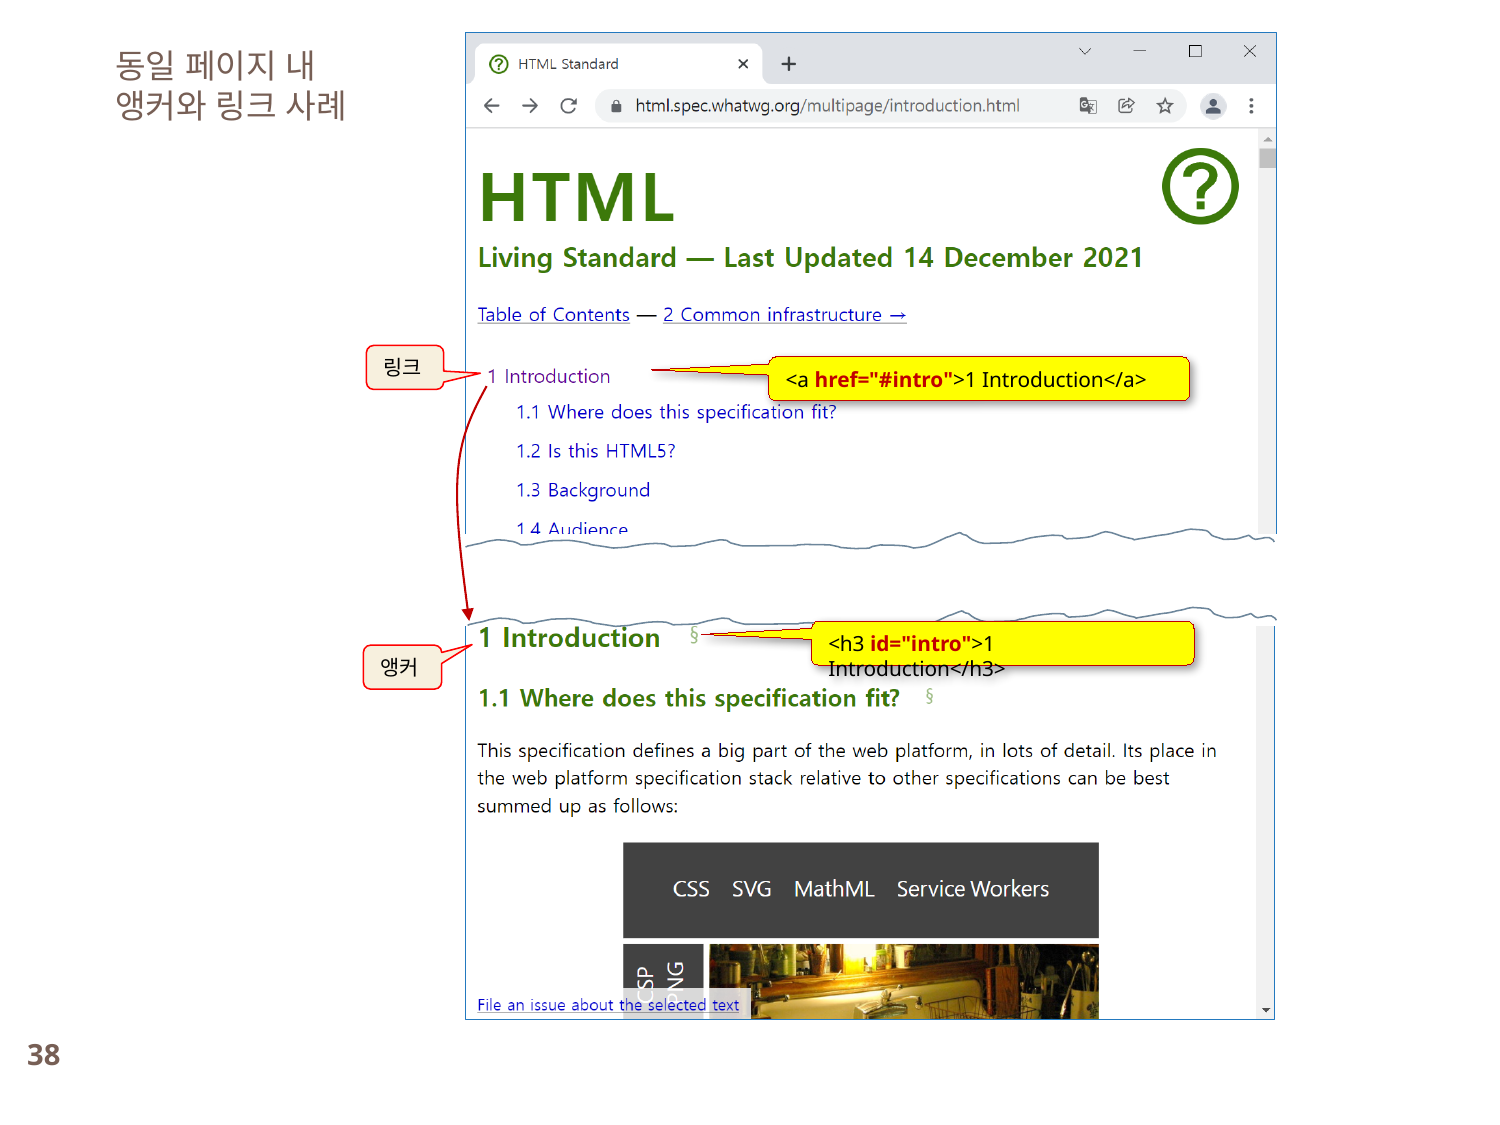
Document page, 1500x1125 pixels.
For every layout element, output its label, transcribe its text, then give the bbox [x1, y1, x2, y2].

text_box 동일 페이지 내 앵커와 링크 사례 [100, 37, 358, 149]
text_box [363, 33, 1303, 1020]
slide_number 38 [0, 1025, 88, 1088]
